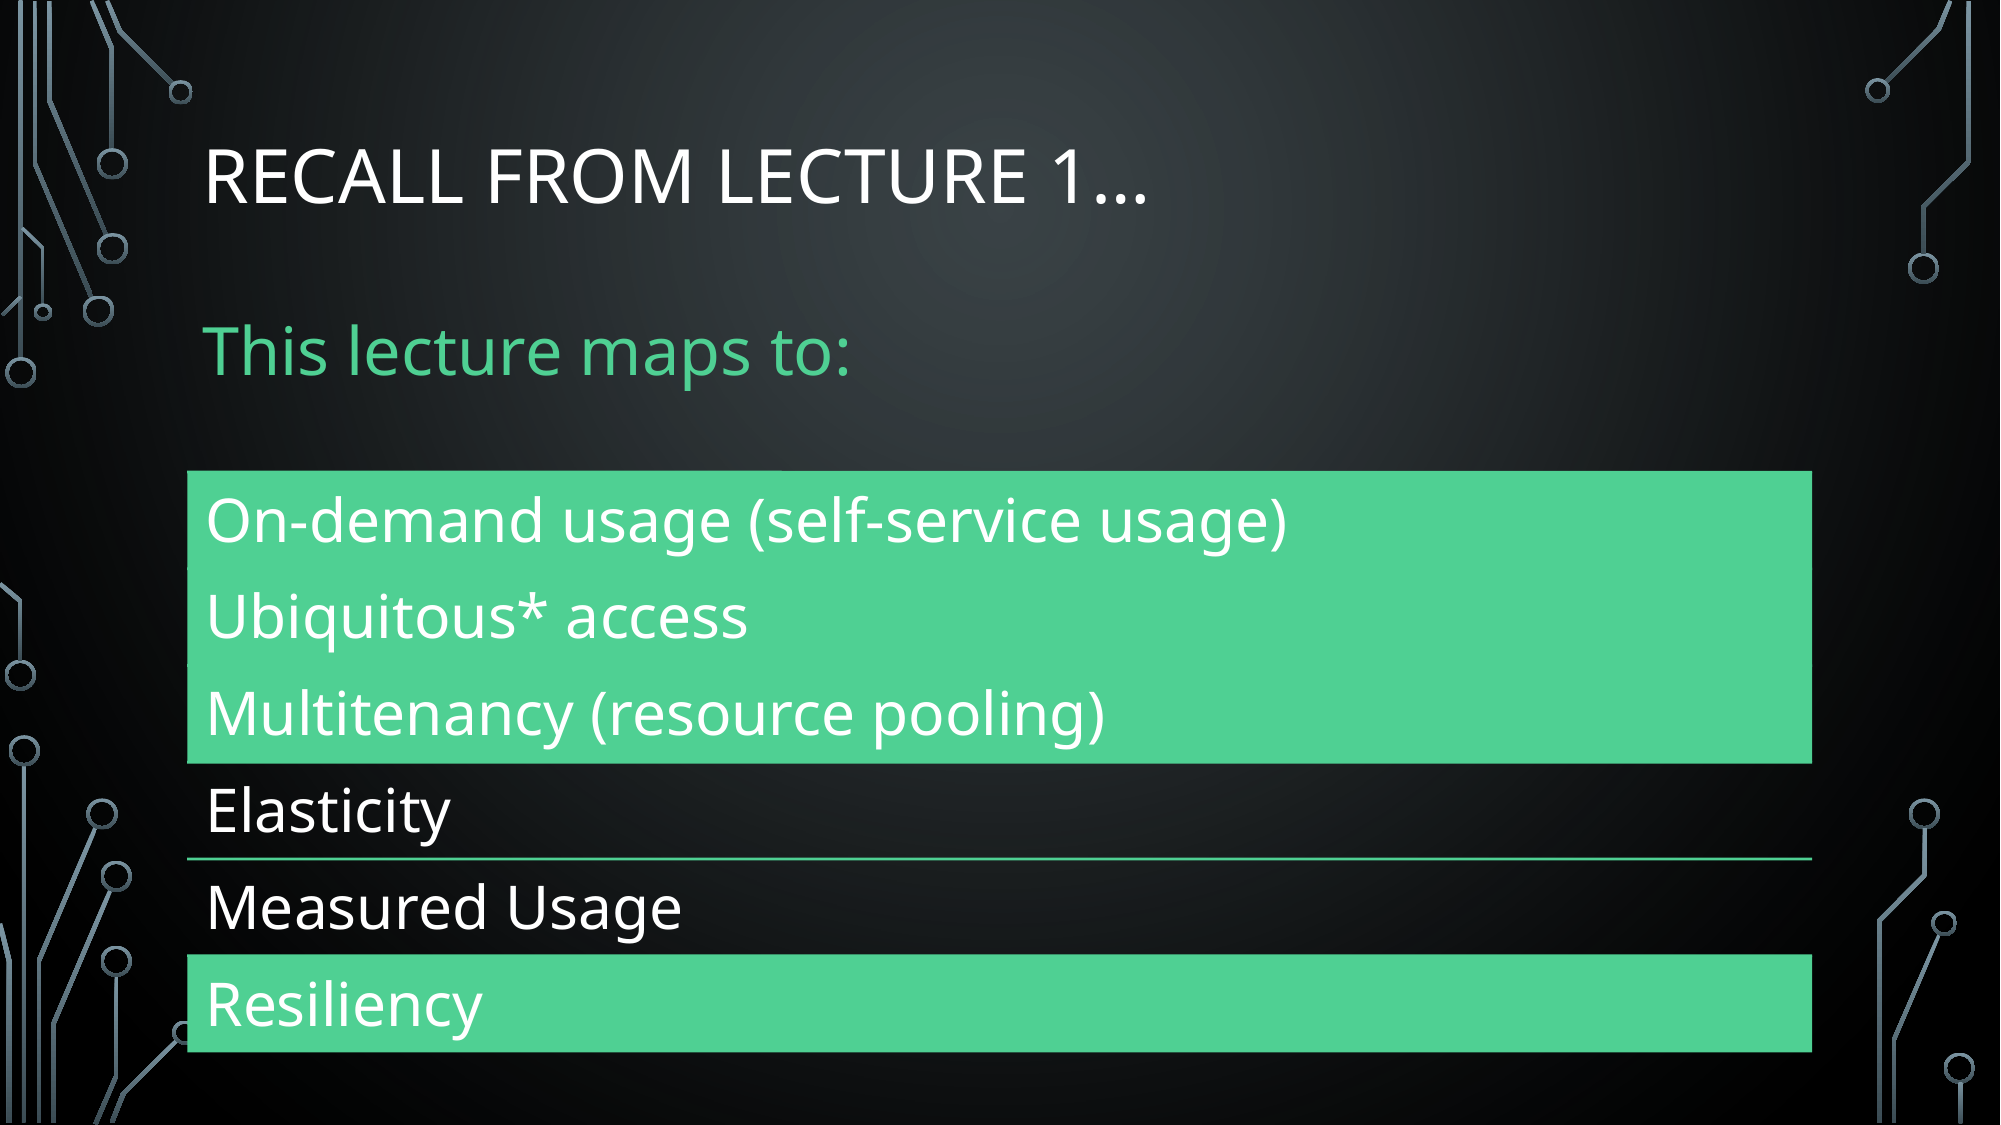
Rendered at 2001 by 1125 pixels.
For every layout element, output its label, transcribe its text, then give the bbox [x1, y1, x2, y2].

title Recall from Lecture 1… [187, 66, 1813, 228]
text_box This lecture maps to: [187, 301, 1533, 397]
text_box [186, 471, 1813, 1053]
